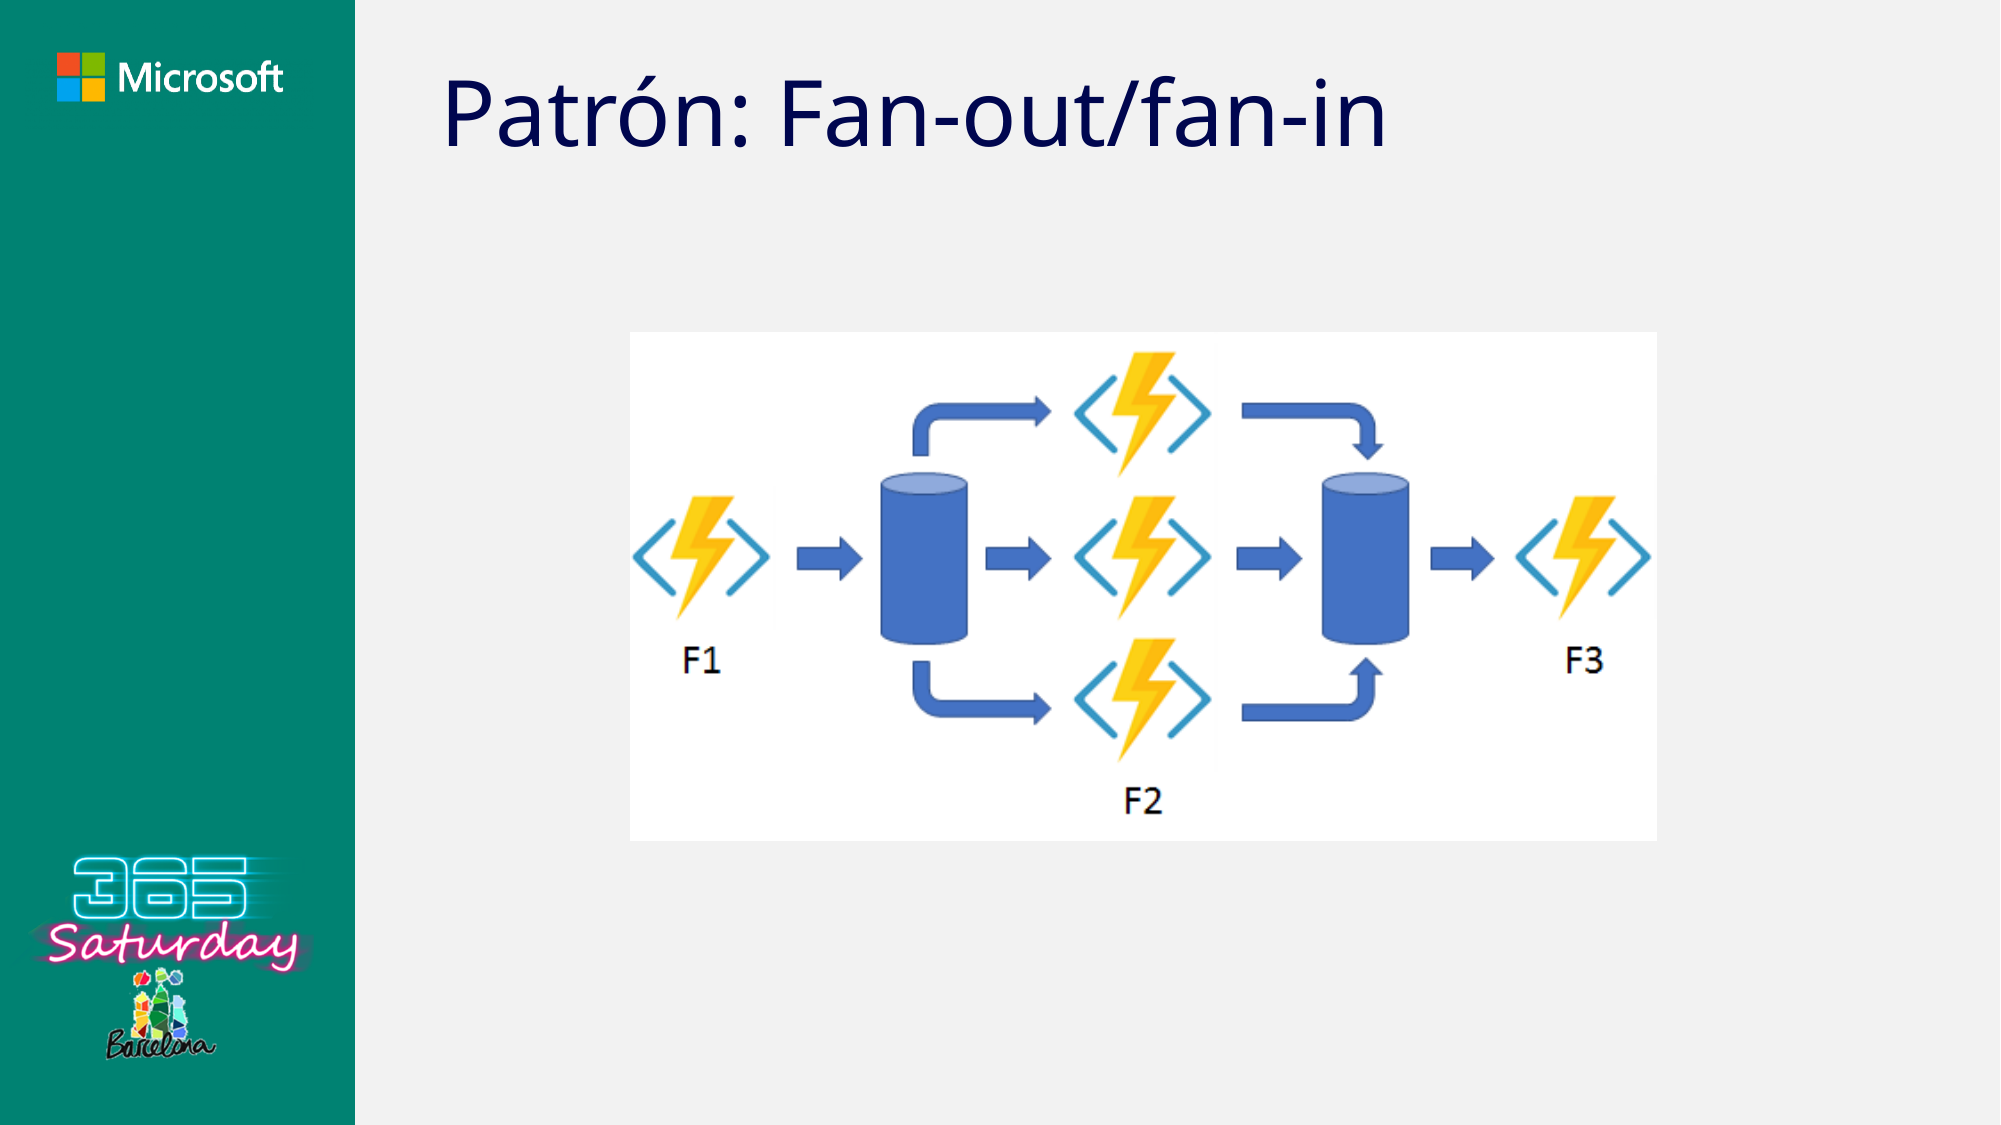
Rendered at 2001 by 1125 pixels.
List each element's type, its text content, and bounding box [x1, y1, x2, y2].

picture [6, 833, 314, 1063]
picture [630, 332, 1658, 841]
title Patrón: Fan-out/fan-in [425, 59, 1863, 278]
picture [25, 23, 314, 130]
